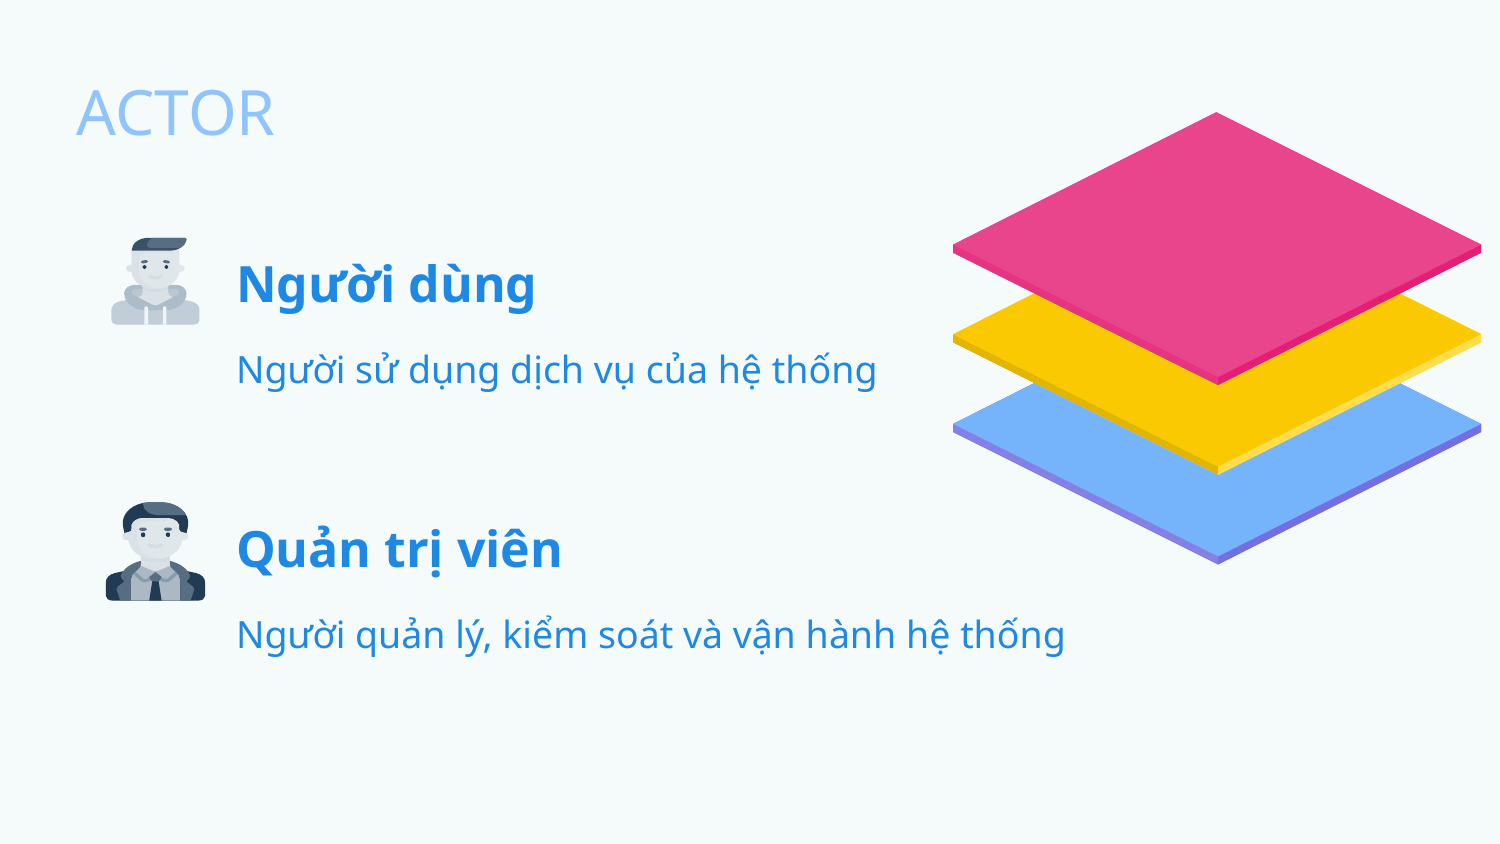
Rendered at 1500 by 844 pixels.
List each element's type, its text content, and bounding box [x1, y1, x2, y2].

text_box ACTOR [61, 57, 794, 156]
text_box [952, 111, 1482, 565]
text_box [105, 502, 206, 601]
text_box Người dùng Người sử dụng dịch vụ của hệ thống Quản trị viên Người quản lý, kiểm soát và vận hành hệ thống [221, 237, 1457, 624]
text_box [111, 237, 200, 325]
